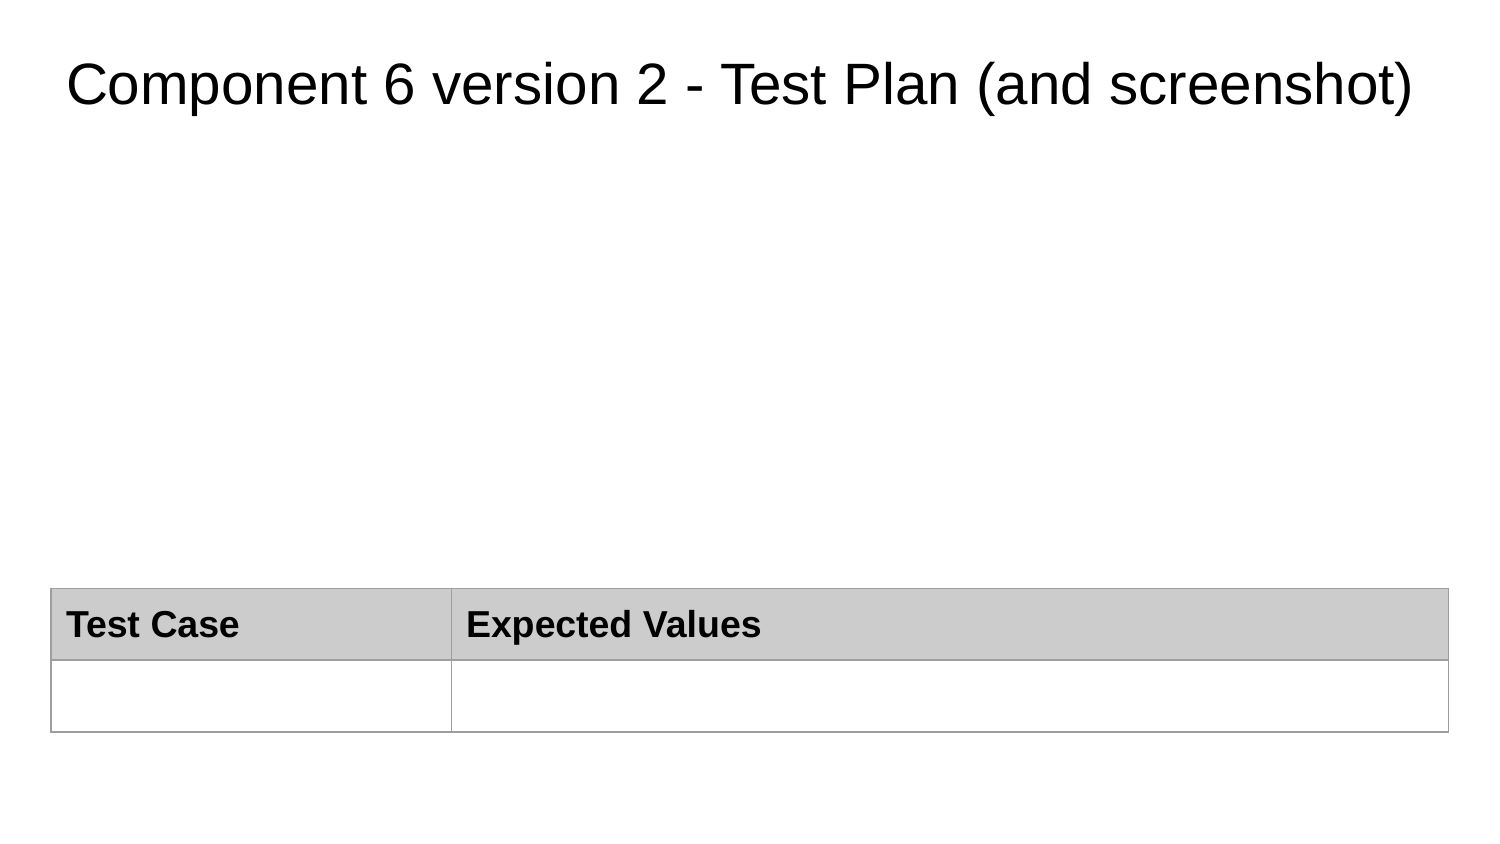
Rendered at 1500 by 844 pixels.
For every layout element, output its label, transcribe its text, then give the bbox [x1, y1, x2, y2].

table_header Expected Values [452, 589, 1448, 659]
title Component 6 version 2 - Test Plan (and screenshot) [51, 30, 1449, 125]
table_header Test Case [52, 589, 451, 659]
table_cell [452, 661, 1448, 731]
table_cell [52, 661, 451, 731]
